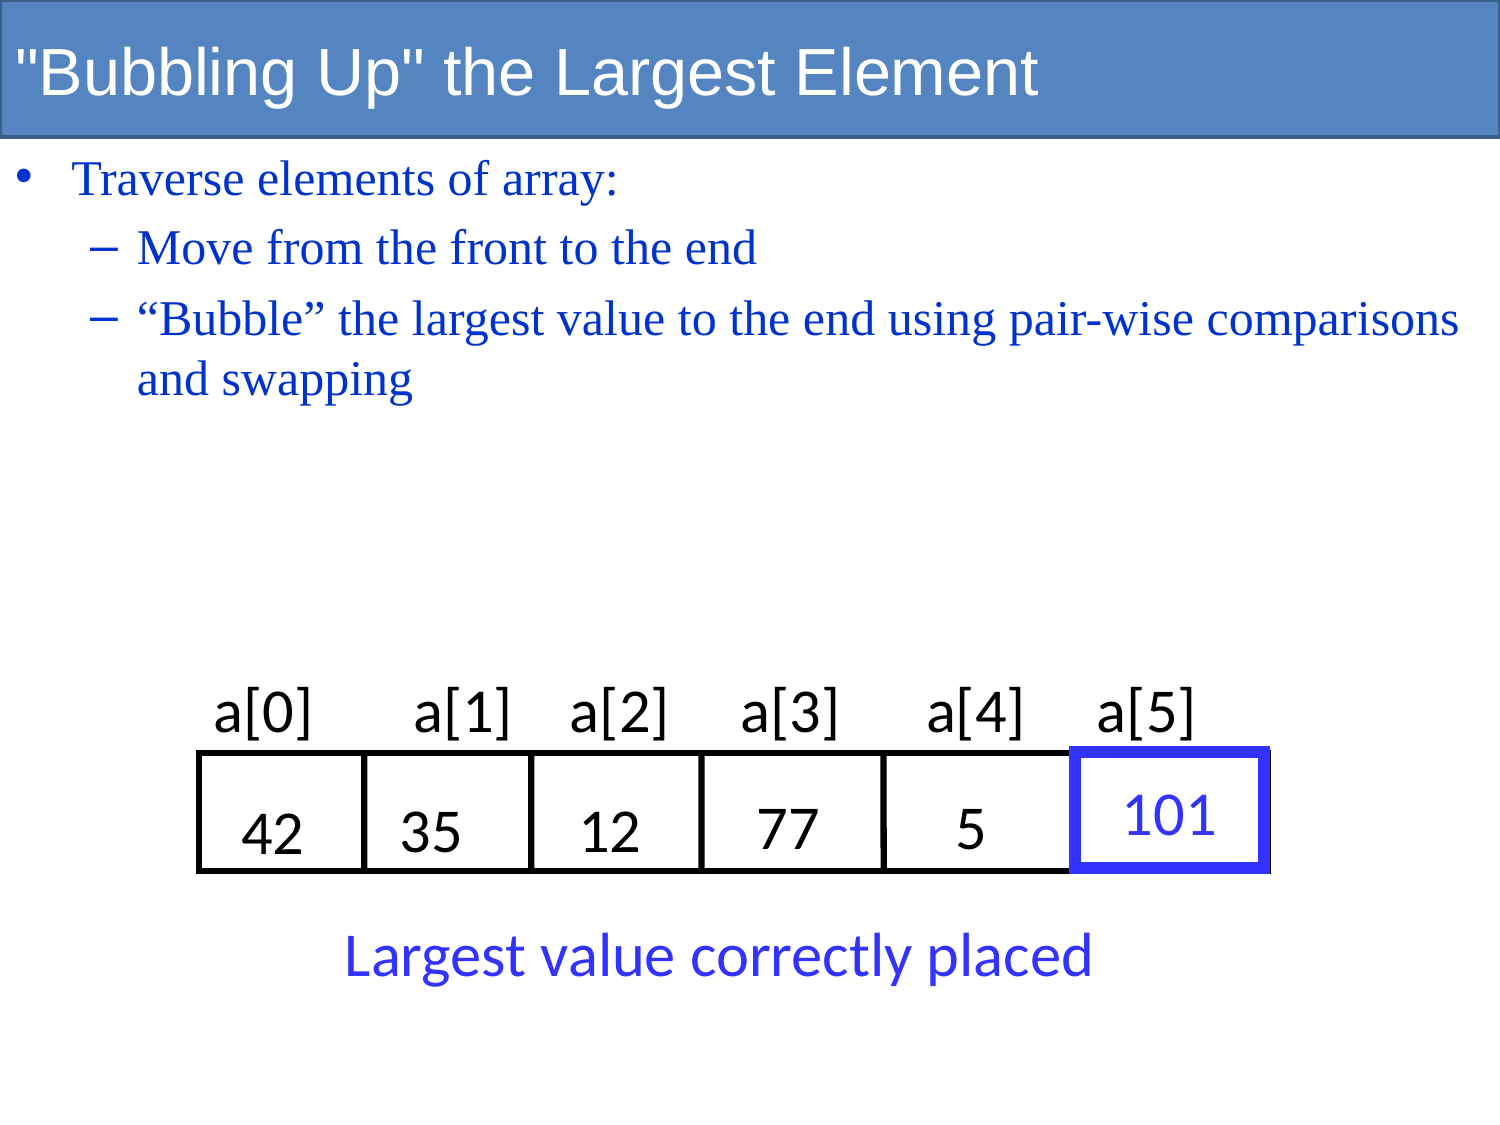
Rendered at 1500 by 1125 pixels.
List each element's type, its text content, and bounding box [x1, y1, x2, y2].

text_box [702, 753, 883, 871]
text_box [198, 753, 531, 871]
text_box [884, 753, 1268, 871]
text_box 35 [384, 782, 479, 873]
text_box 12 [563, 782, 657, 873]
text_box 101 [1074, 753, 1264, 869]
text_box Largest value correctly placed [329, 906, 1110, 996]
text_box a[0] a[1] a[2] a[3] a[4] a[5] [198, 662, 1275, 753]
title "Bubbling Up" the Largest Element [0, 0, 1500, 137]
text_box [532, 753, 701, 871]
text_box 42 [226, 784, 321, 875]
list Traverse elements of array: Move from the front to the end “Bubble” the largest value to the end using pair-wise comparisons and swapping [0, 137, 1500, 500]
text_box 77 [741, 779, 836, 870]
text_box 5 [912, 779, 1003, 870]
